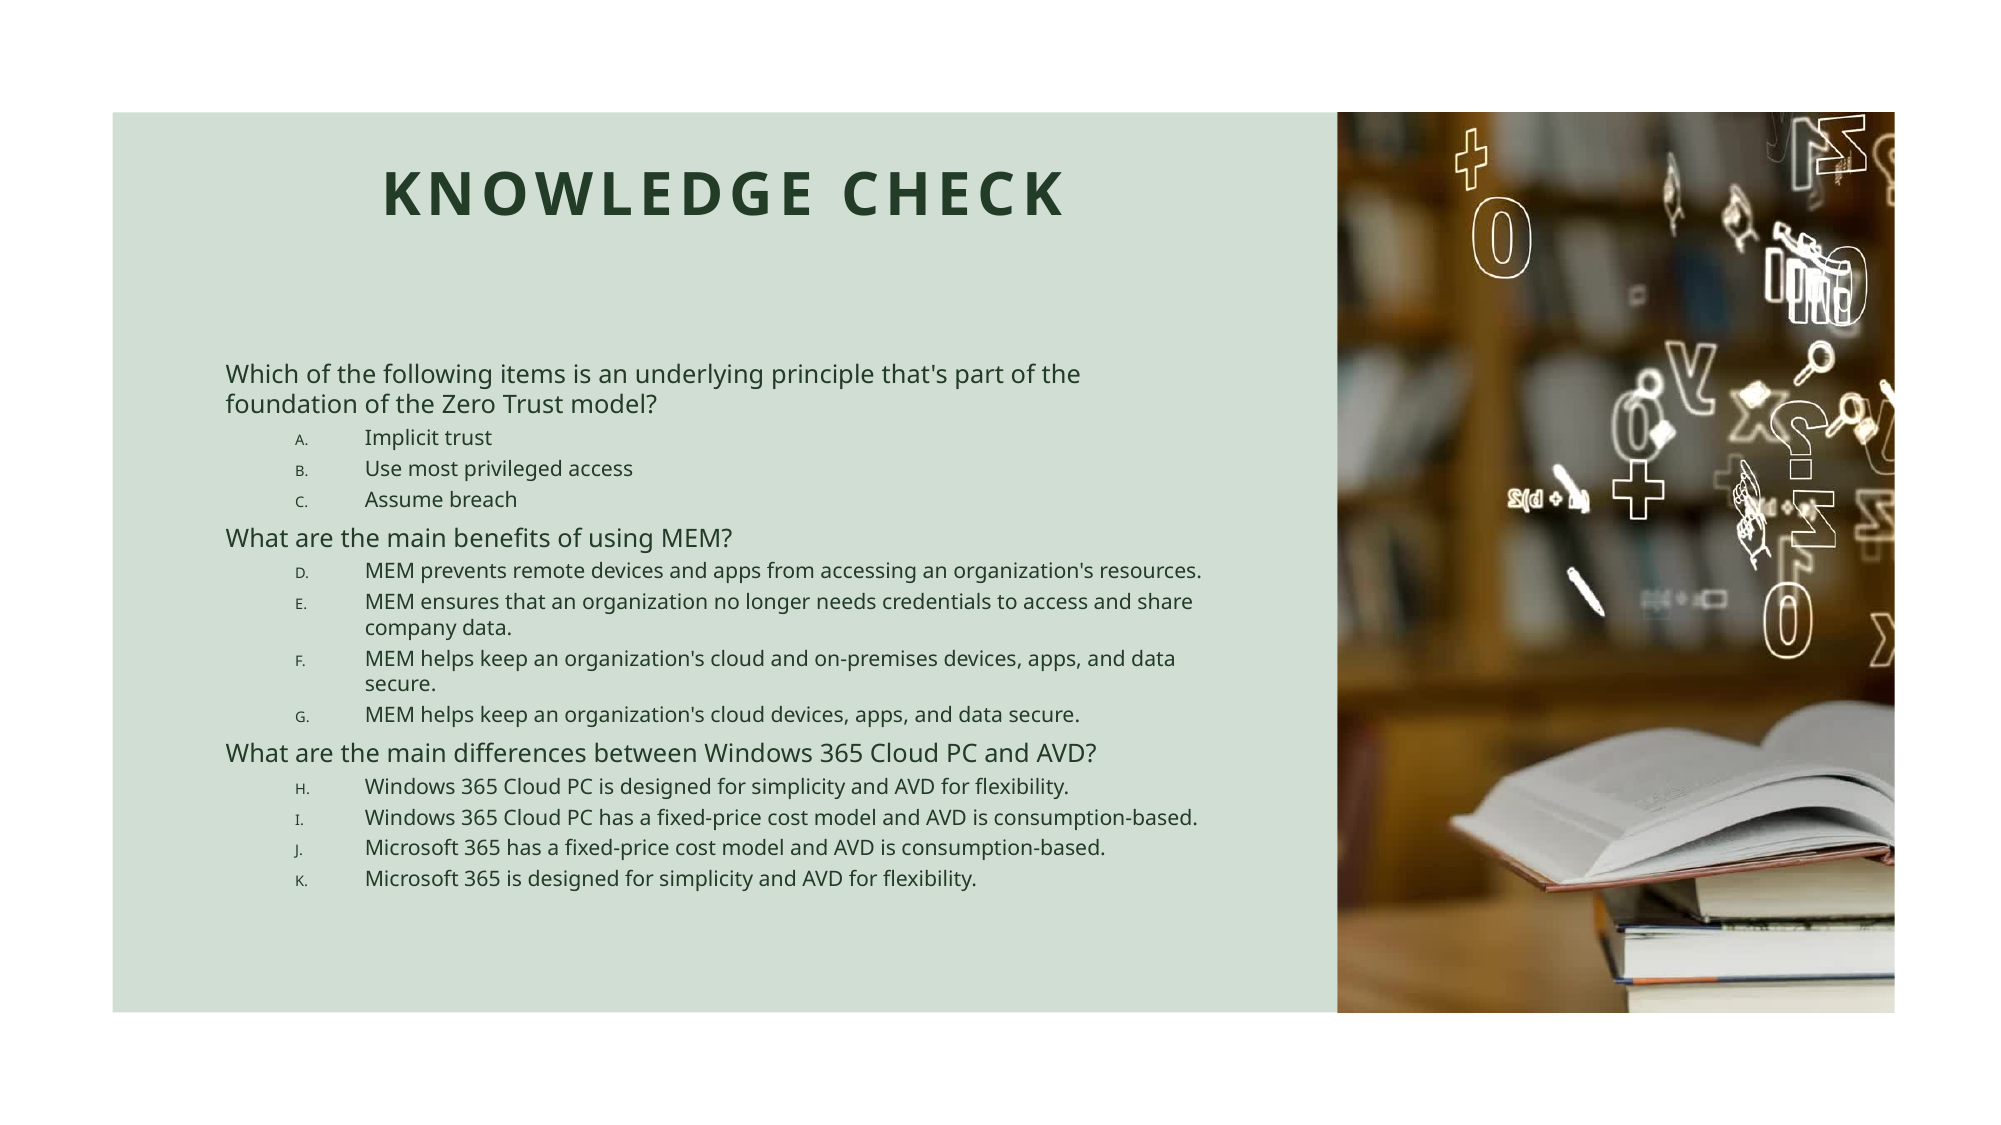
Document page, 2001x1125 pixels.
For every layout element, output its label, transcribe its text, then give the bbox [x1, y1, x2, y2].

text_box [111, 111, 1338, 1013]
picture [1337, 112, 1895, 1013]
text_box [0, 0, 2000, 1125]
title Knowledge check [225, 155, 1225, 308]
list Which of the following items is an underlying principle that's part of the foundation of the Zero Trust model? Implicit trust Use most privileged access Assume breach What are the main benefits of using MEM? MEM prevents remote devices and apps from accessing an organization's resources. MEM ensures that an organization no longer needs credentials to access and share company data. MEM helps keep an organization's cloud and on-premises devices, apps, and data secure. MEM helps keep an organization's cloud devices, apps, and data secure. What are the main differences between Windows 365 Cloud PC and AVD? Windows 365 Cloud PC is designed for simplicity and AVD for flexibility. Windows 365 Cloud PC has a fixed-price cost model and AVD is consumption-based. Microsoft 365 has a fixed-price cost model and AVD is consumption-based. Microsoft 365 is designed for simplicity and AVD for flexibility. [210, 350, 1235, 925]
